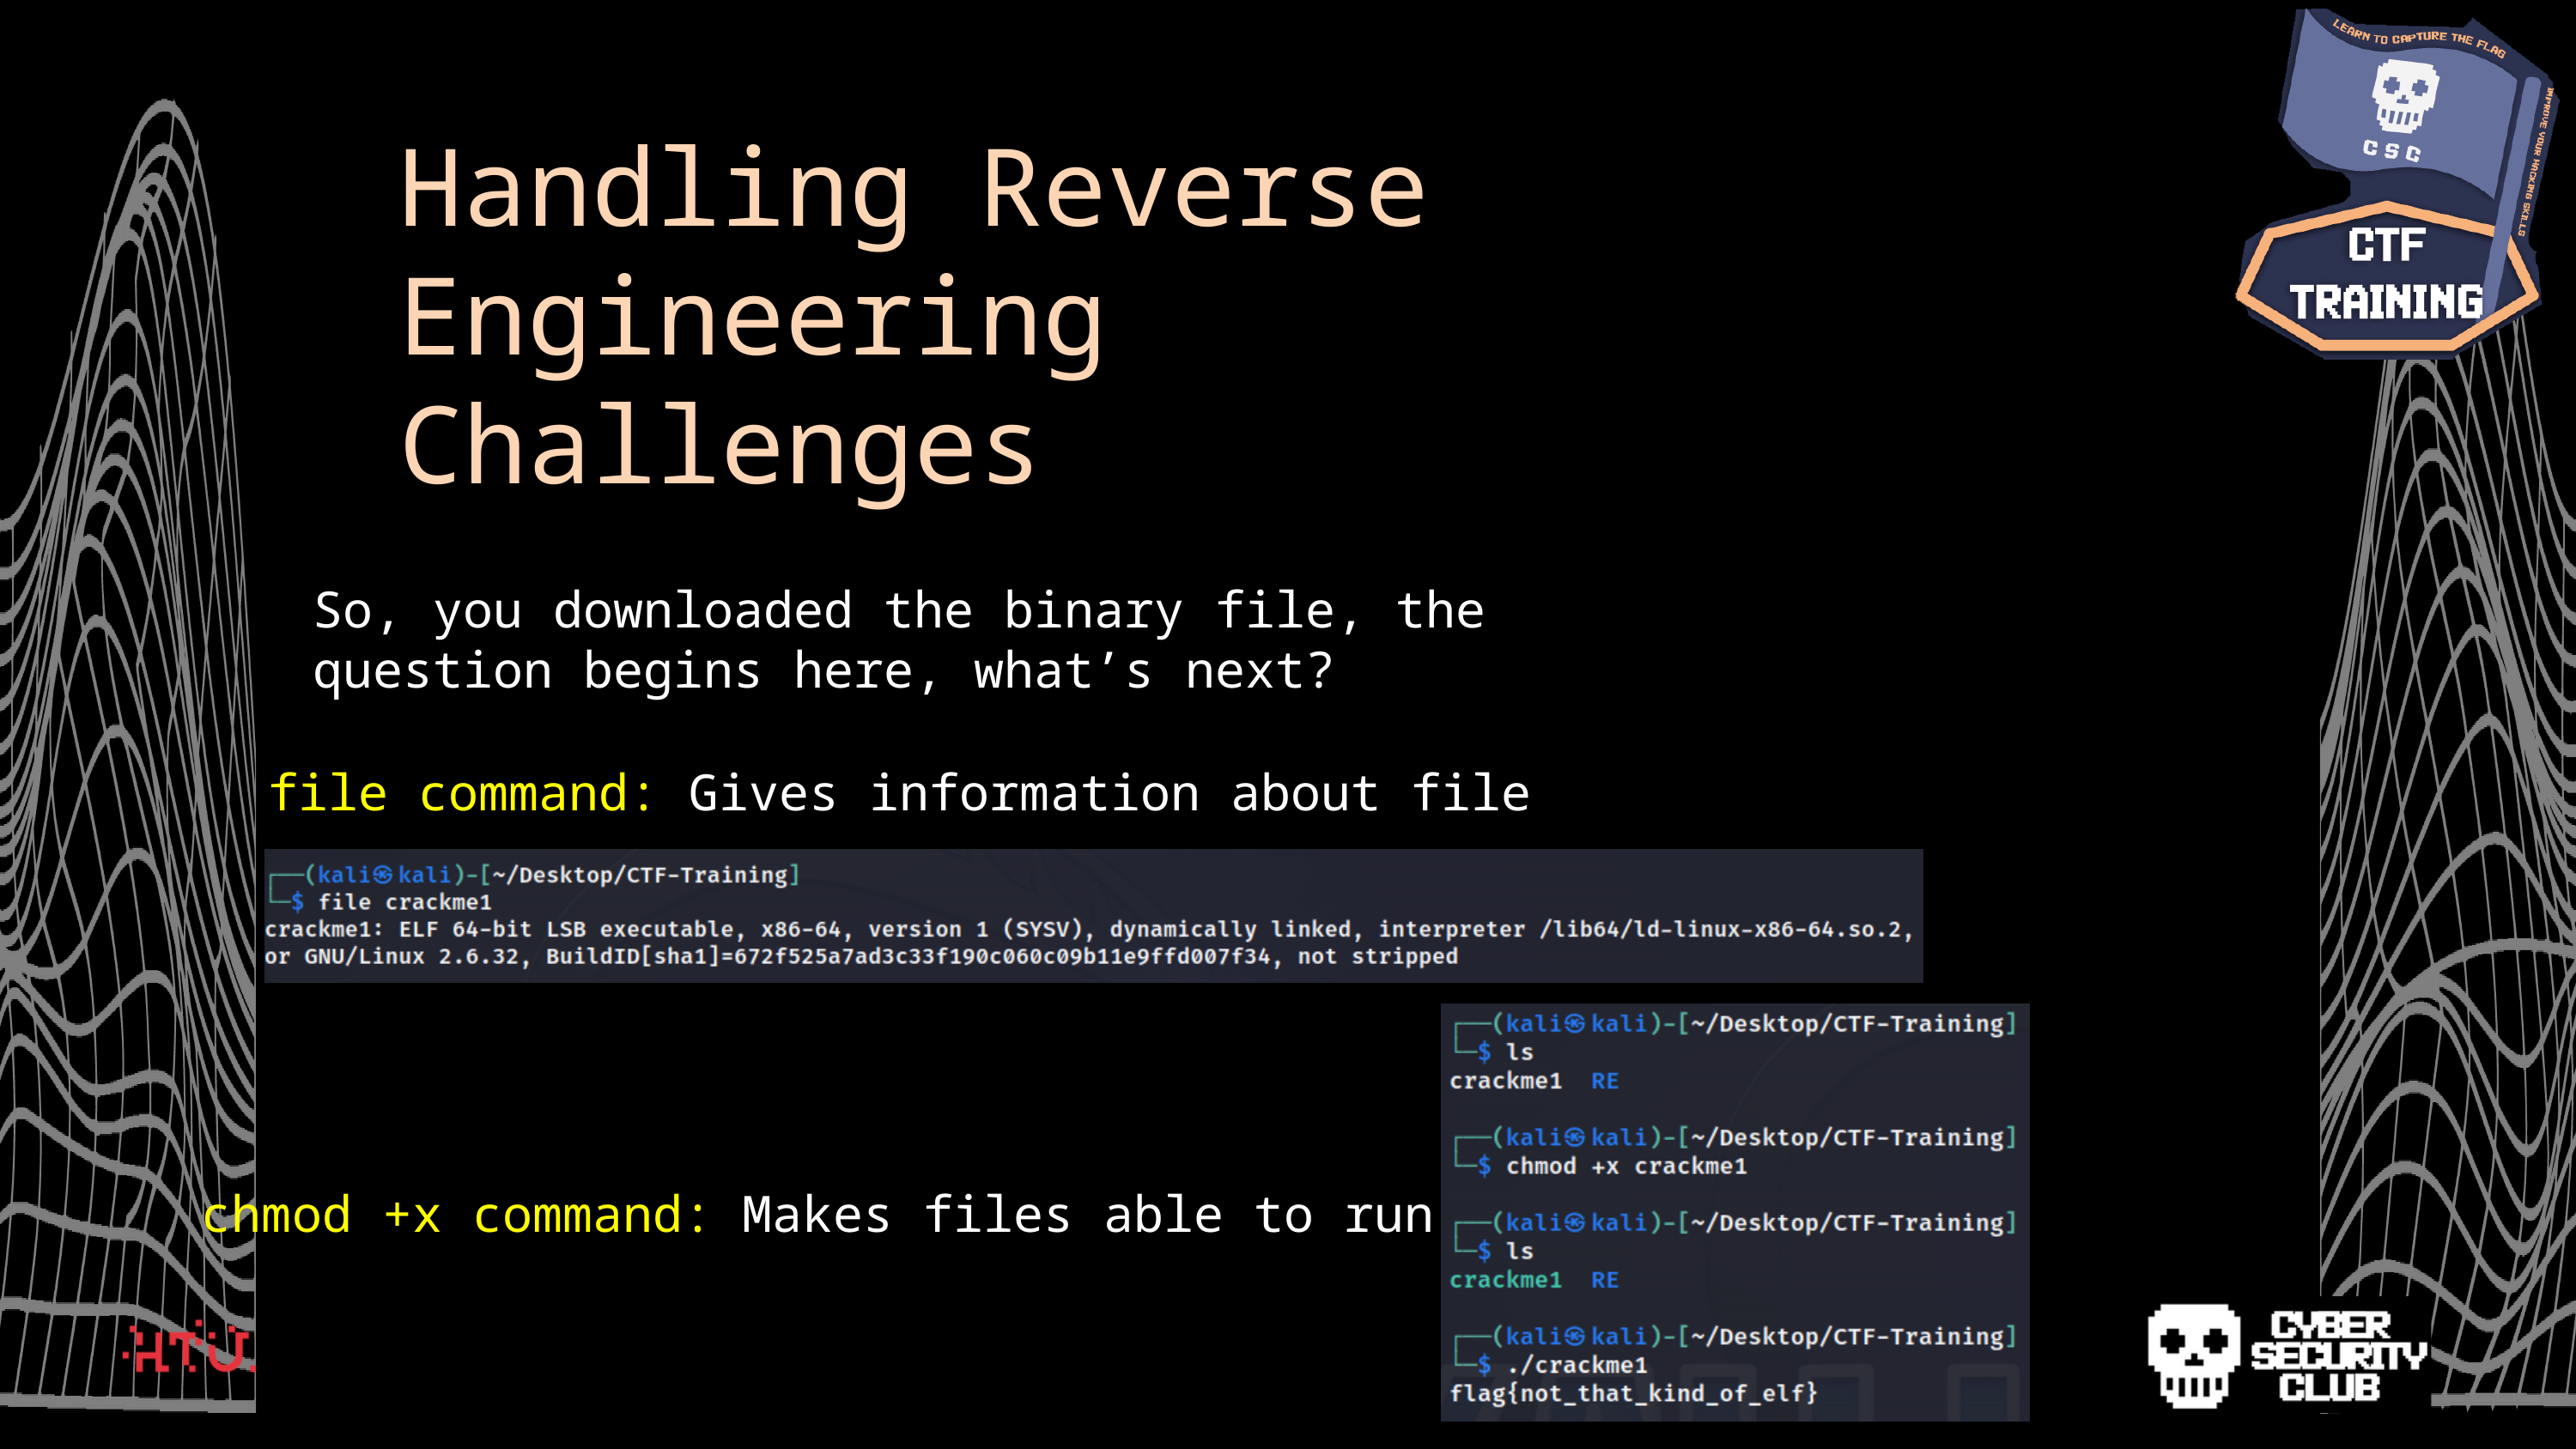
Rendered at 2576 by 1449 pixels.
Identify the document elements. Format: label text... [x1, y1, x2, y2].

text_box So, you downloaded the binary file, the question begins here, what’s next? [301, 572, 1740, 705]
text_box file command: Gives information about file [256, 754, 1695, 828]
text_box chmod +x command: Makes files able to run [189, 1175, 1437, 1249]
text_box [2140, 1296, 2432, 1414]
picture [1441, 1003, 2031, 1422]
picture [2210, 0, 2572, 361]
text_box Handling Reverse Engineering Challenges [386, 112, 1826, 512]
text_box [2319, 33, 2576, 1414]
text_box [0, 33, 257, 1413]
text_box [122, 1279, 257, 1414]
picture [264, 849, 1923, 983]
